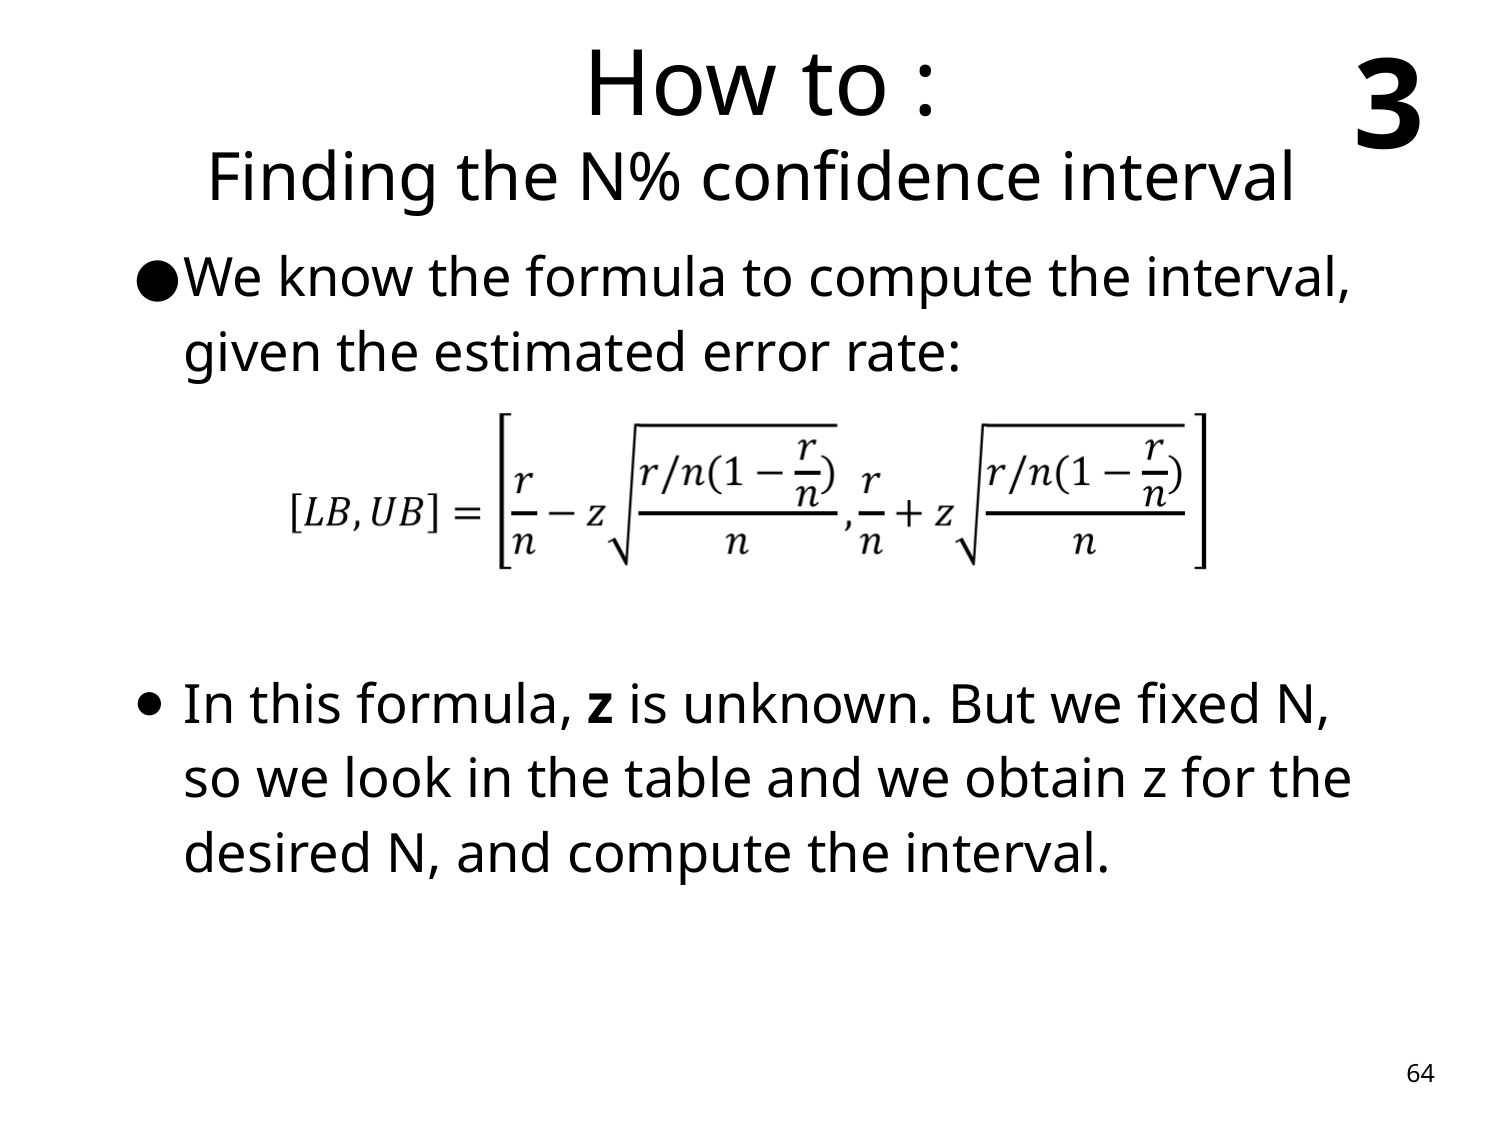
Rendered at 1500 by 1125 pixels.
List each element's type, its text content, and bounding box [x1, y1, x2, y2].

text_box [259, 401, 1240, 578]
title How to : Finding the N% confidence interval [72, 37, 1282, 200]
text_box 3 [1282, 33, 1463, 204]
list We know the formula to compute the interval, given the estimated error rate: In this formula, z is unknown. But we fixed N, so we look in the table and we obtain z for the desired N, and compute the interval. [112, 224, 1388, 994]
slide_number 64 [1137, 1050, 1450, 1125]
